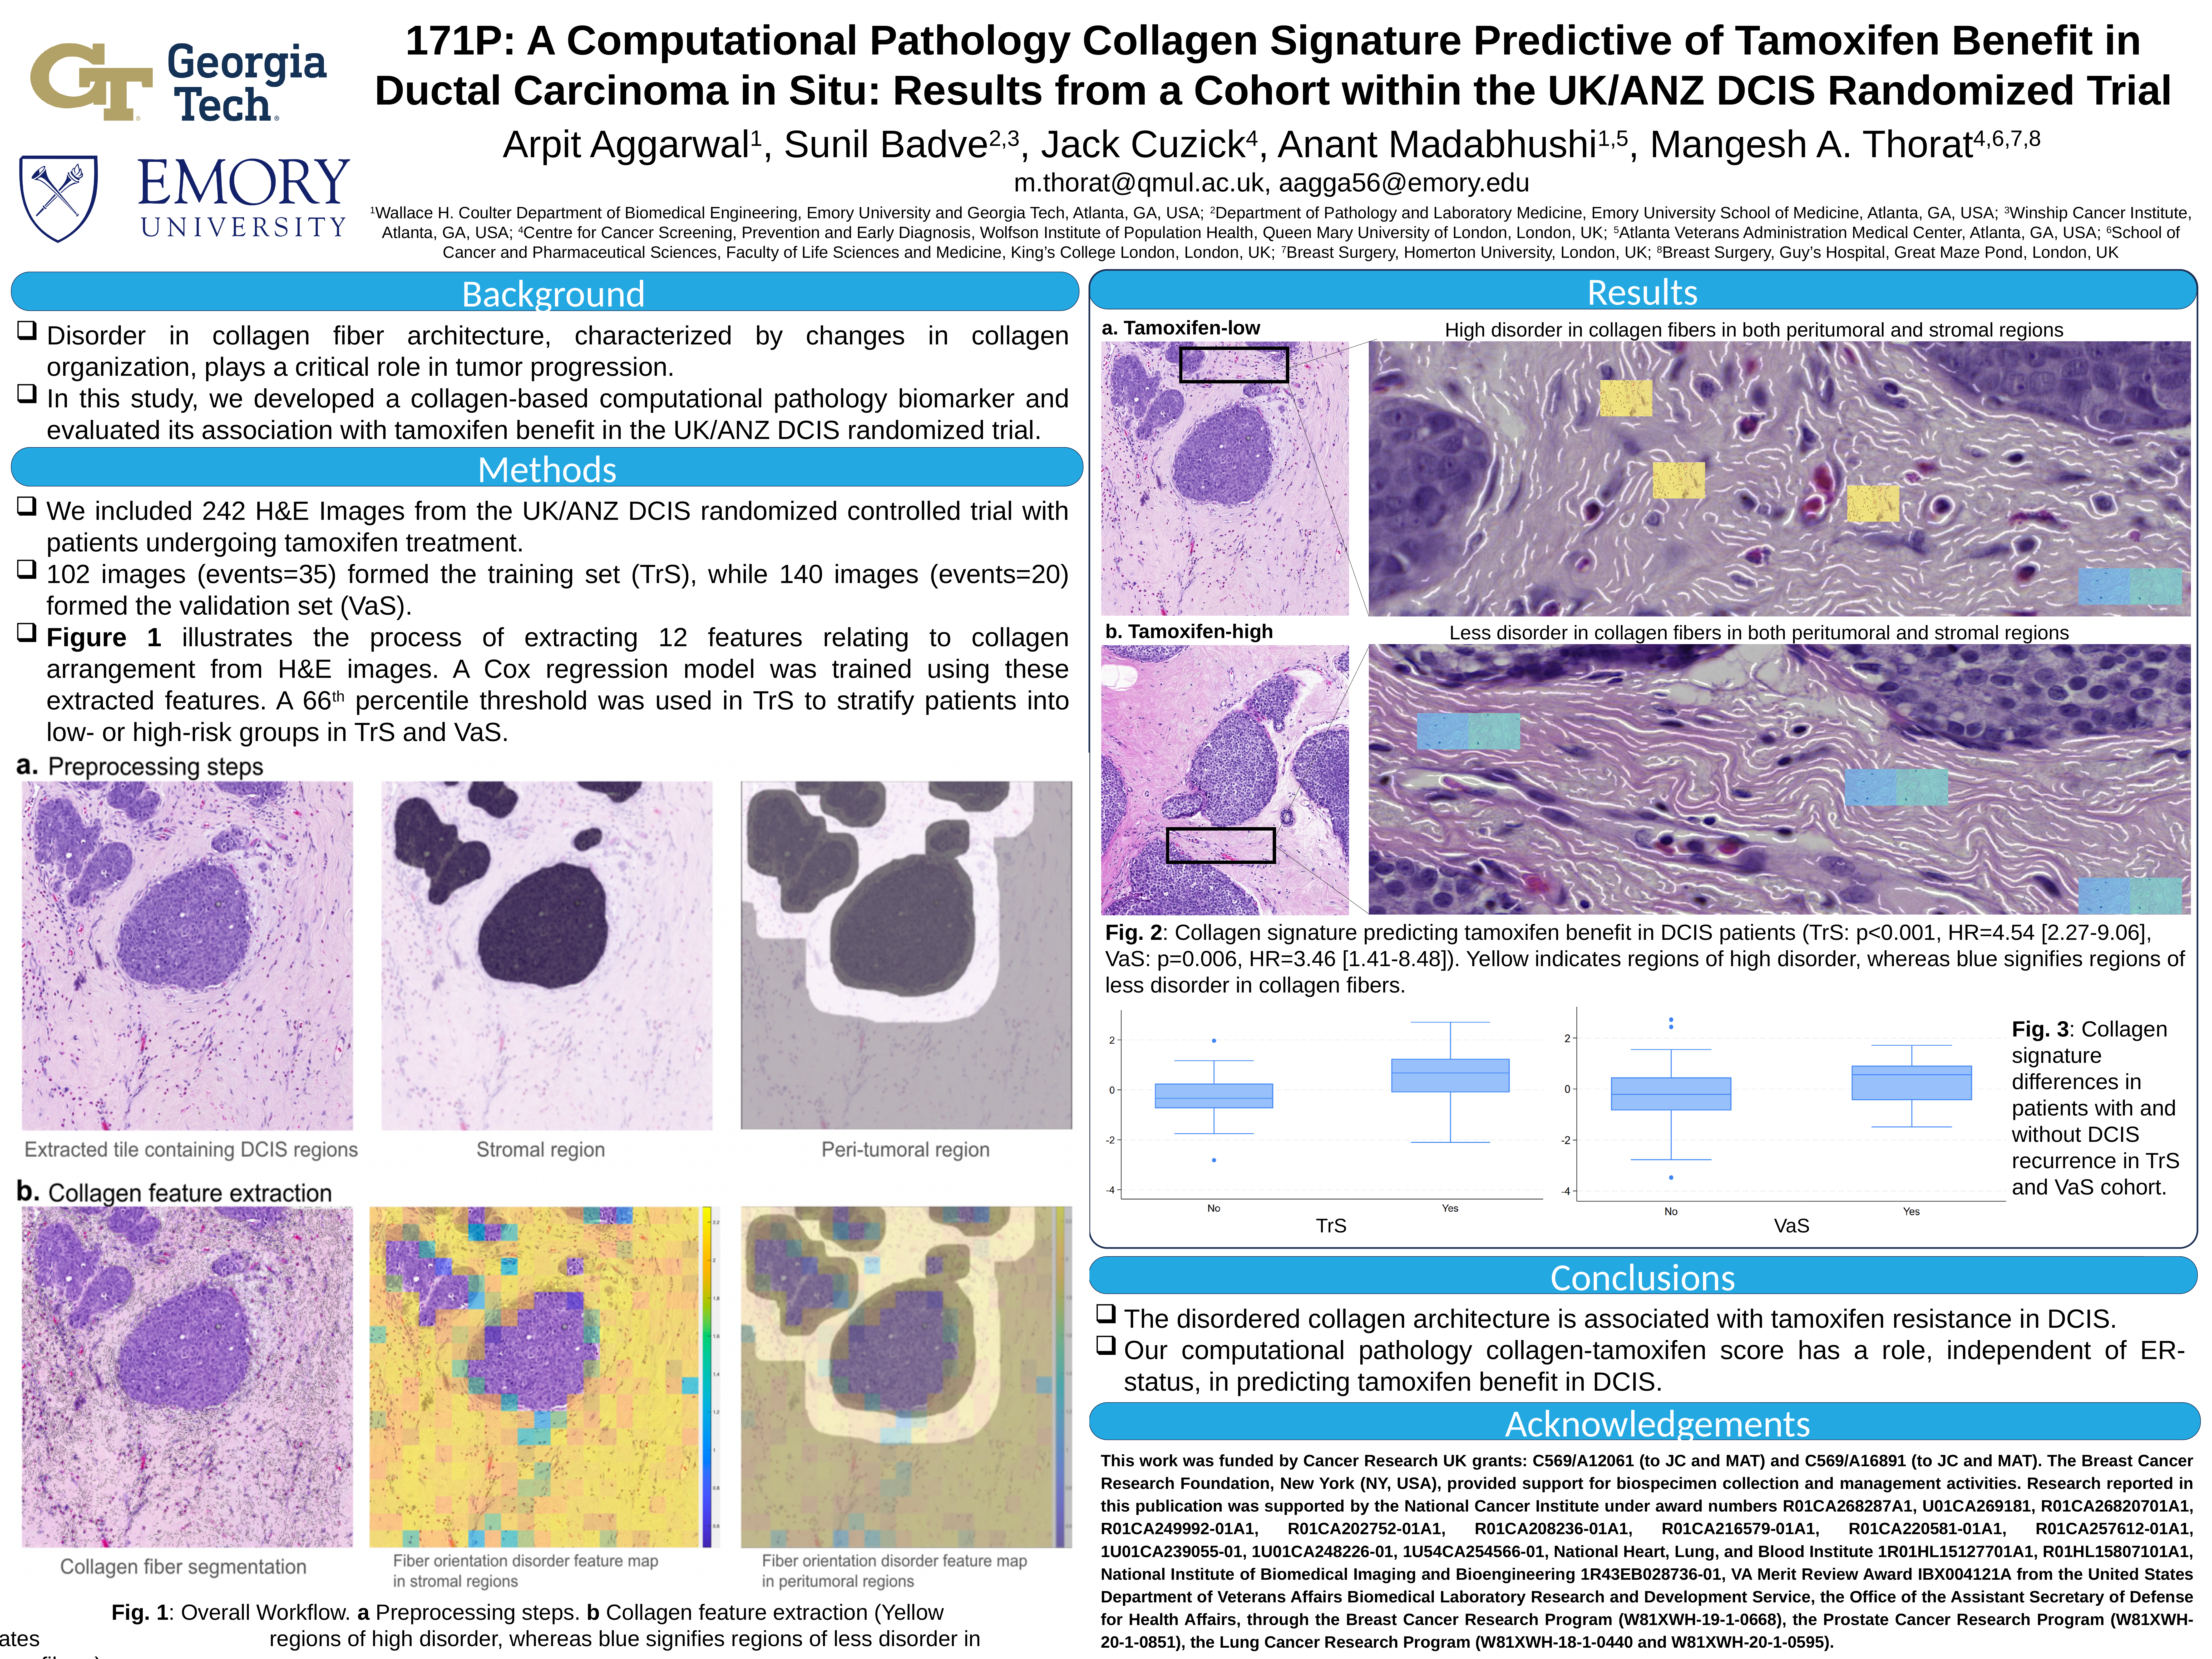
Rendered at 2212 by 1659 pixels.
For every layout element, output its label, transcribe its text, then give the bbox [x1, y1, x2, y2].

picture [1101, 342, 1349, 616]
text_box Fig. 1: Overall Workflow. a Preprocessing steps. b Collagen feature extraction (Yellow indicates regions of high disorder, whereas blue signifies regions of less disorder in collagen fibers). [0, 1596, 1024, 1659]
picture [1369, 341, 2191, 616]
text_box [6, 20, 358, 248]
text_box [1089, 270, 2198, 1248]
picture [1556, 1007, 2012, 1218]
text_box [11, 272, 1079, 448]
text_box 1Wallace H. Coulter Department of Biomedical Engineering, Emory University and Georgia Tech, Atlanta, GA, USA; 2Department of Pathology and Laboratory Medicine, Emory University School of Medicine, Atlanta, GA, USA; 3Winship Cancer Institute, Atlanta, GA, USA; 4Centre for Cancer Screening, Prevention and Early Diagnosis, Wolfson Institute of Population Health, Queen Mary University of London, London, UK; 5Atlanta Veterans Administration Medical Center, Atlanta, GA, USA; 6School of Cancer and Pharmaceutical Sciences, Faculty of Life Sciences and Medicine, King’s College London, London, UK; 7Breast Surgery, Homerton University, London, UK; 8Breast Surgery, Guy’s Hospital, Great Maze Pond, London, UK [364, 200, 2198, 323]
text_box [202, 261, 210, 271]
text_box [1089, 1256, 2198, 1399]
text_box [1274, 646, 1369, 839]
text_box Arpit Aggarwal1, Sunil Badve2,3, Jack Cuzick4, Anant Madabhushi1,5, Mangesh A. Thorat4,6,7,8 m.thorat@qmul.ac.uk, aagga56@emory.edu [368, 114, 2177, 200]
text_box Methods [11, 448, 1084, 487]
picture [1369, 644, 2191, 915]
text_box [1288, 339, 1377, 368]
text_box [1089, 1403, 2201, 1654]
picture [11, 753, 1089, 1594]
text_box We included 242 H&E Images from the UK/ANZ DCIS randomized controlled trial with patients undergoing tamoxifen treatment. 102 images (events=35) formed the training set (TrS), while 140 images (events=20) formed the validation set (VaS). Figure 1 illustrates the process of extracting 12 features relating to collagen arrangement from H&E images. A Cox regression model was trained using these extracted features. A 66th percentile threshold was used in TrS to stratify patients into low- or high-risk groups in TrS and VaS. [11, 492, 1074, 780]
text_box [1274, 845, 1369, 914]
text_box VaS [2198, 1211, 2212, 1238]
text_box 171P: A Computational Pathology Collagen Signature Predictive of Tamoxifen Benefit in Ductal Carcinoma in Situ: Results from a Cohort within the UK/ANZ DCIS Randomized Trial [351, 11, 2198, 115]
picture [1101, 1010, 1548, 1215]
picture [1101, 645, 1349, 916]
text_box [1287, 382, 1369, 616]
